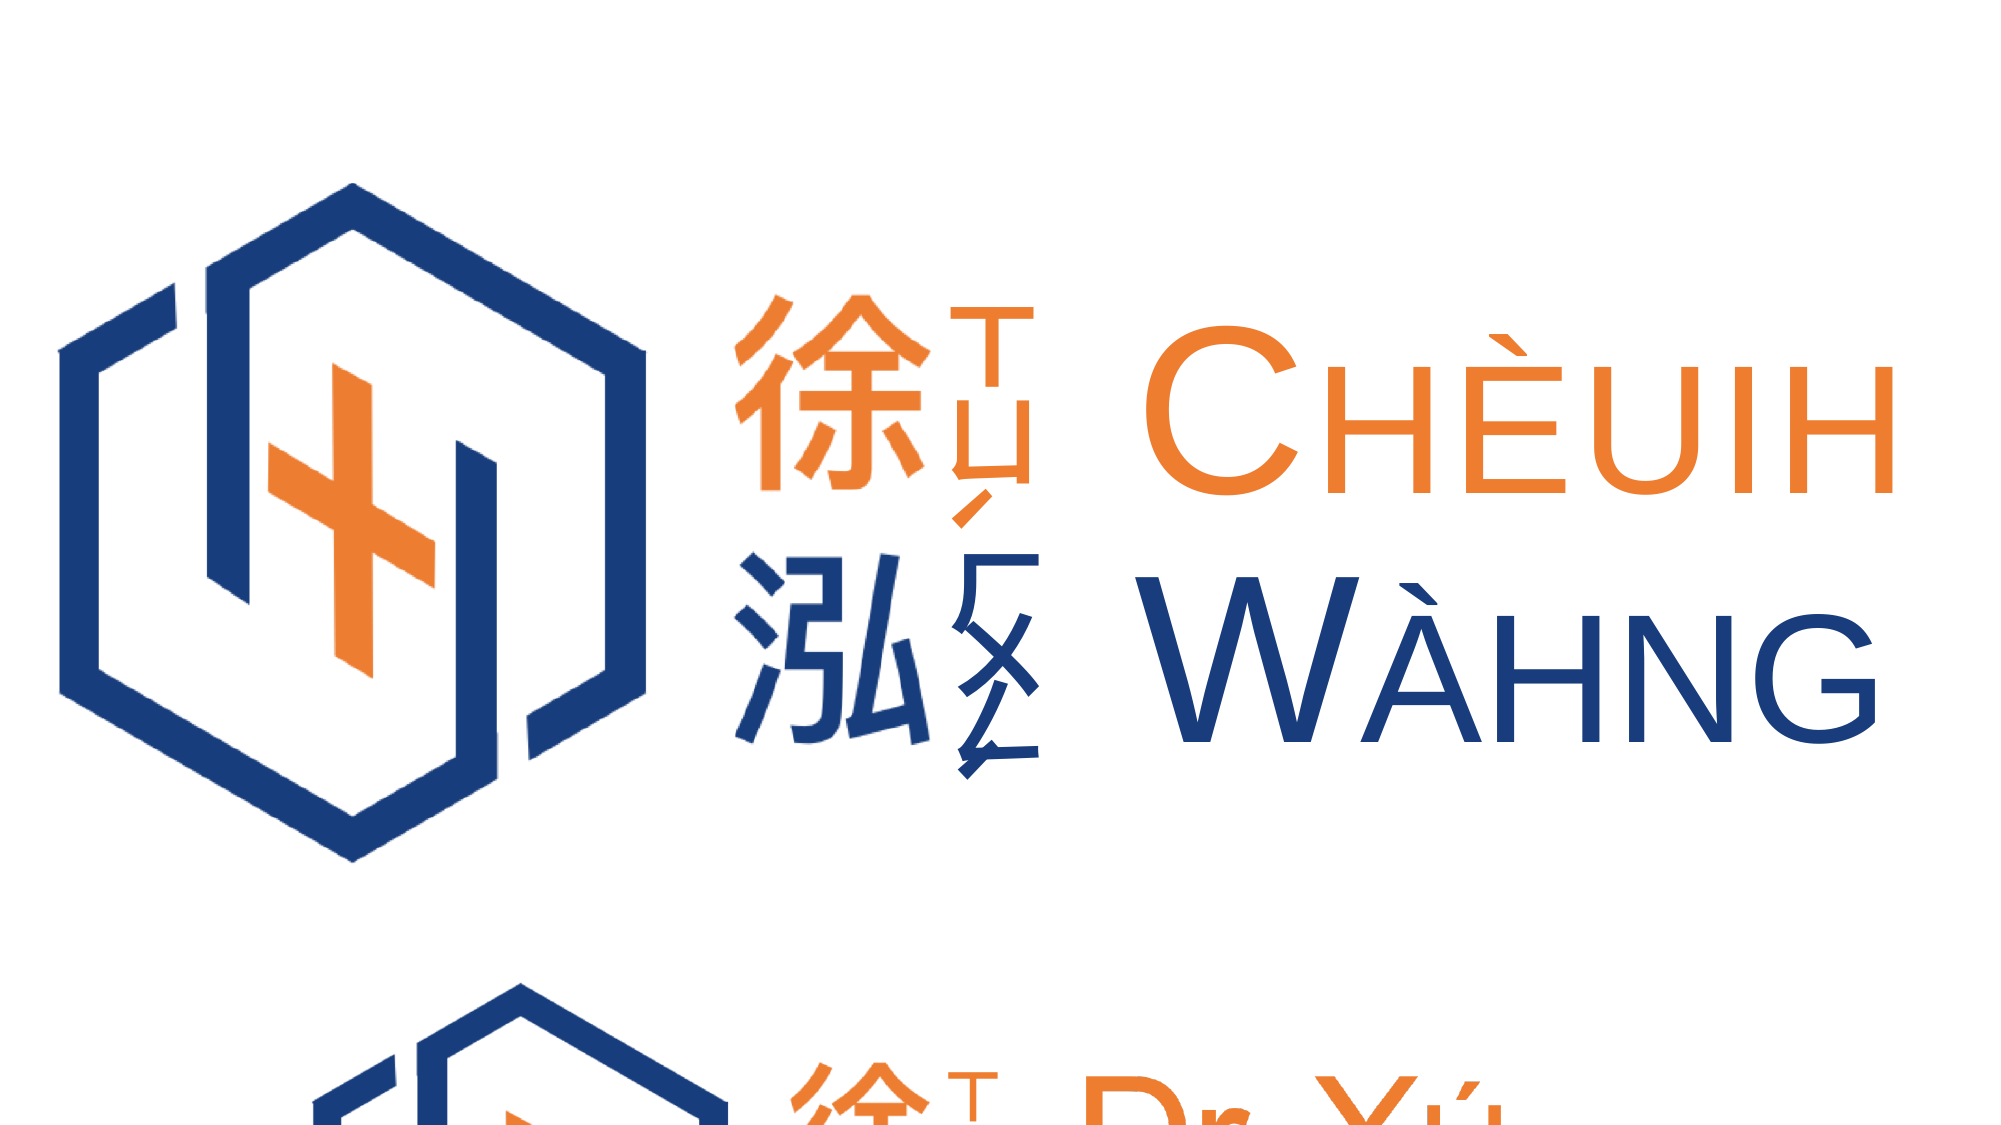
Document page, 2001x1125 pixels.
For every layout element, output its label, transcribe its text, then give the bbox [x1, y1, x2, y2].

picture [56, 182, 948, 865]
text_box ㄒㄩˊ [948, 298, 1109, 567]
picture [309, 979, 1585, 1125]
text_box CHÈUIH [1119, 246, 2000, 495]
text_box WÀHNG [1119, 495, 2000, 798]
text_box ㄏㄨㄥˊ [948, 567, 1115, 847]
